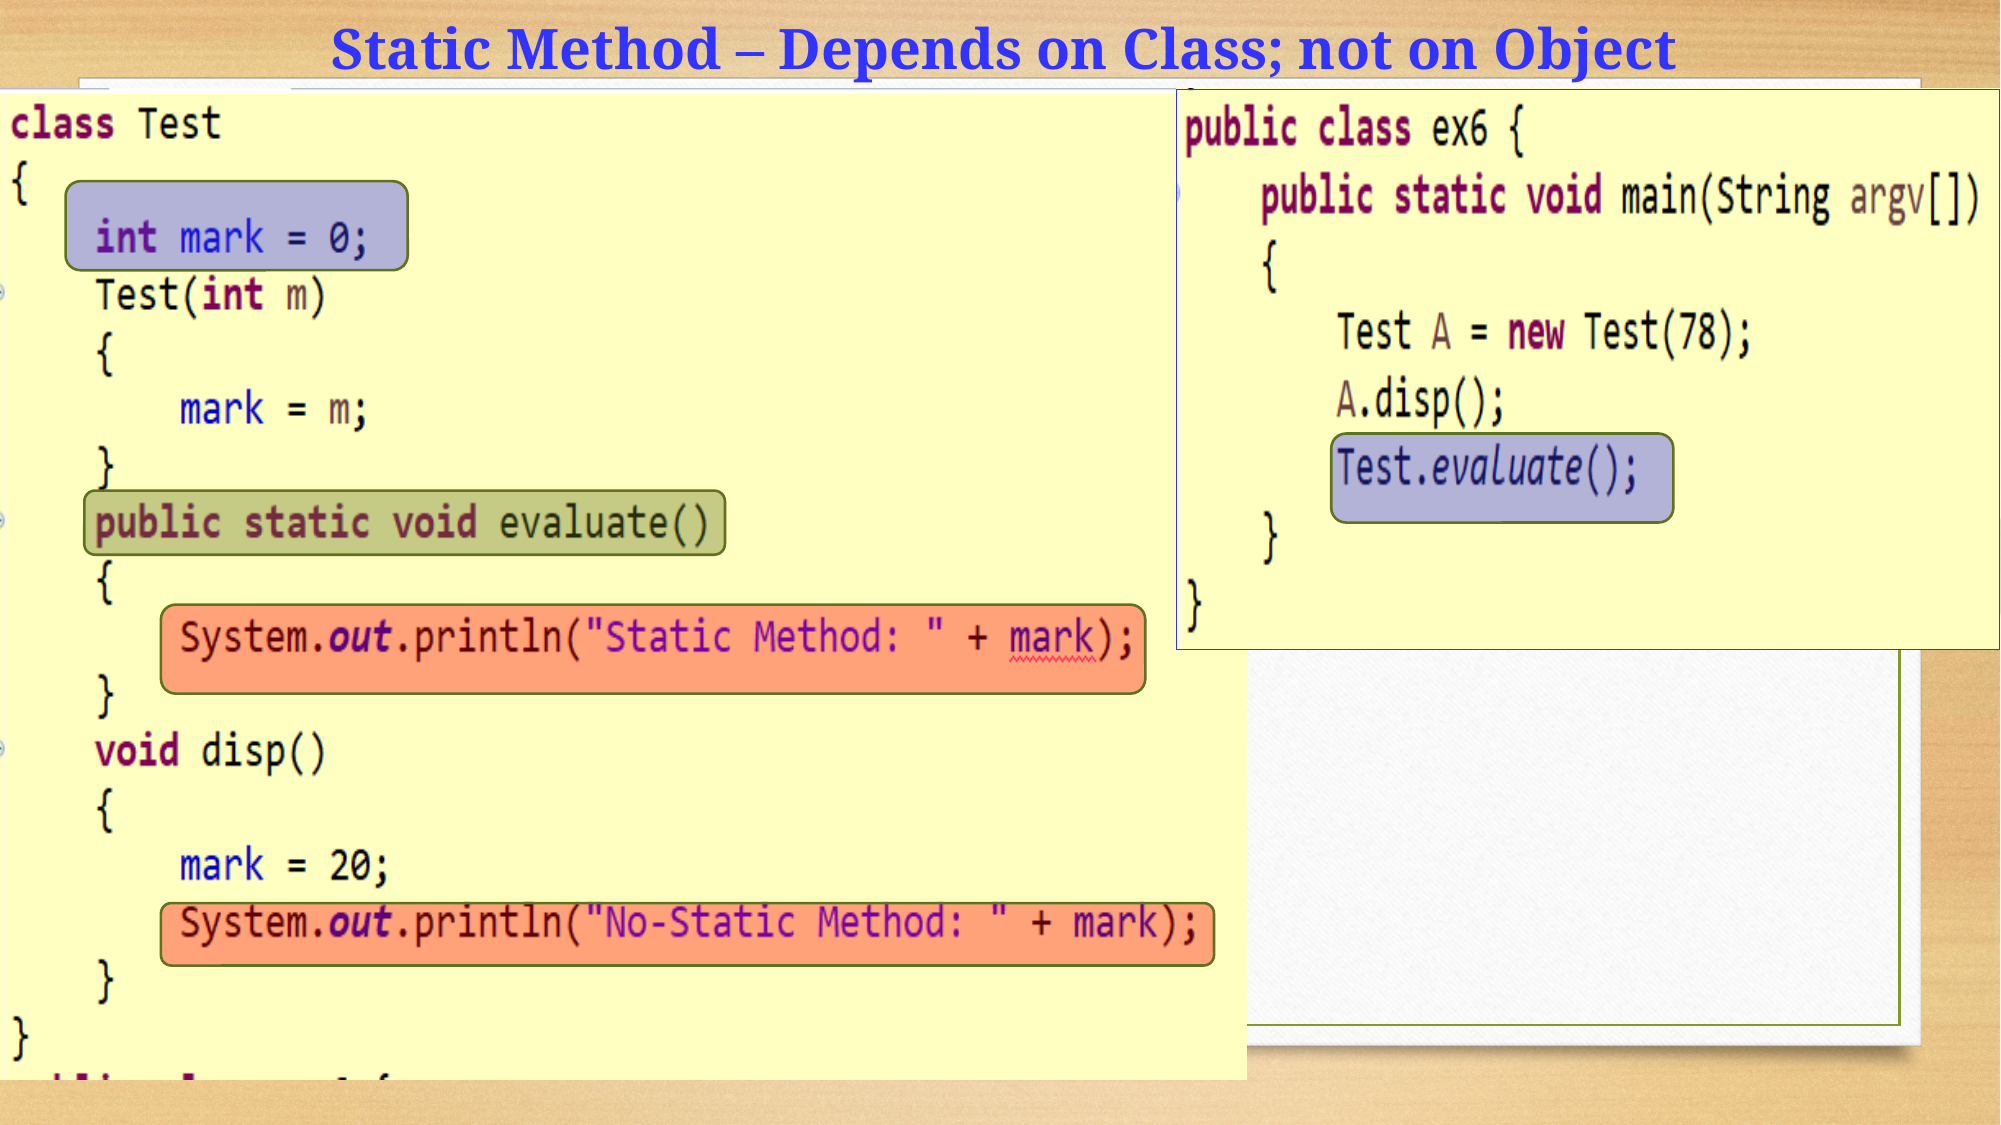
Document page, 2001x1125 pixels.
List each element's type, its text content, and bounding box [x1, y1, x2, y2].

title Static Method – Depends on Class; not on Object [114, 4, 1897, 88]
picture [0, 0, 2001, 1125]
